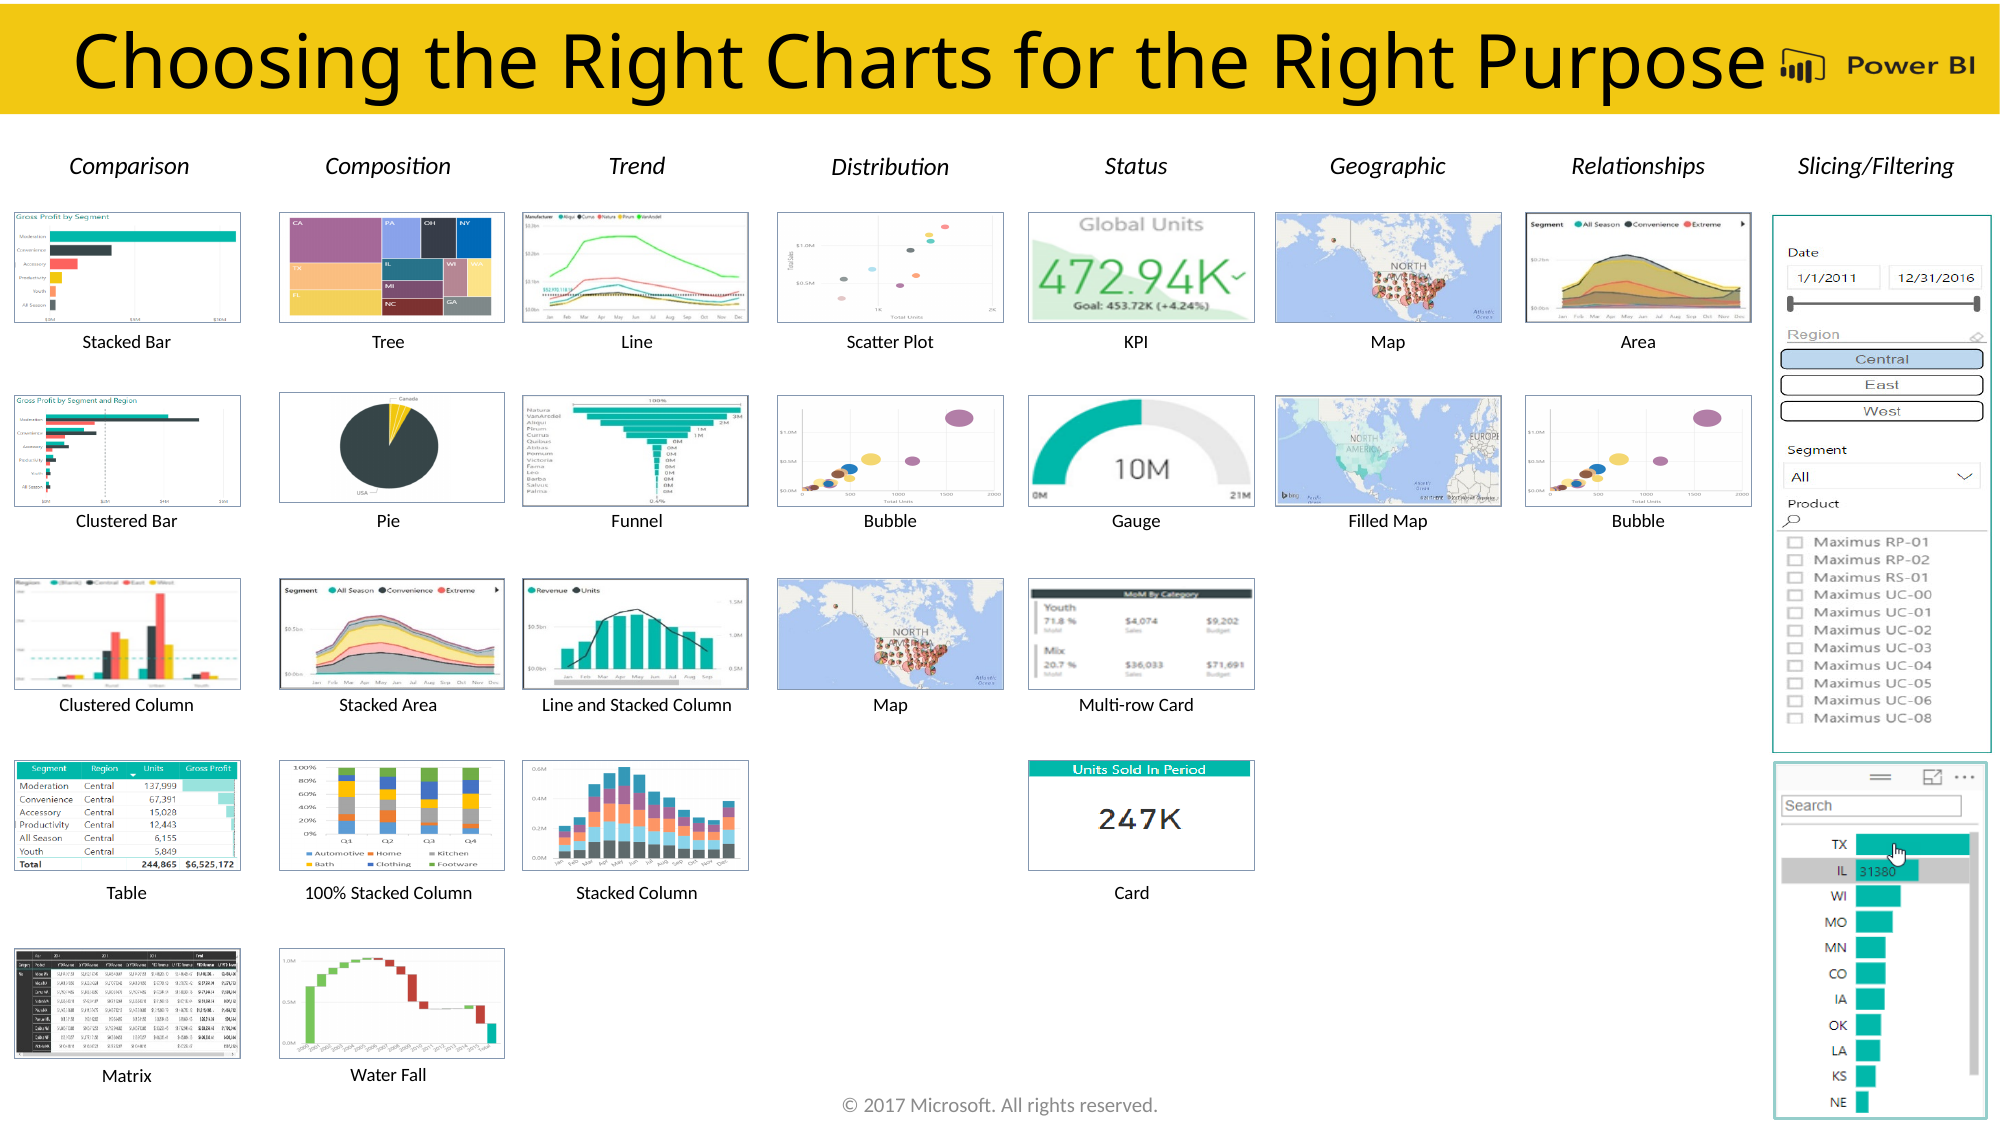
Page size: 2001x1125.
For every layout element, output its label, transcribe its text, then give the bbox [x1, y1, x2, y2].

text_box Table [14, 880, 240, 904]
text_box Stacked Bar [14, 329, 240, 353]
text_box Trend [560, 137, 713, 173]
text_box Stacked Column [524, 880, 750, 907]
text_box Distribution [814, 139, 967, 175]
text_box Pie [269, 509, 508, 532]
picture [522, 395, 748, 506]
text_box Slicing/Filtering [1776, 137, 1978, 173]
text_box Composition [312, 137, 465, 173]
picture [522, 760, 748, 871]
picture [1775, 764, 1986, 1118]
picture [14, 948, 240, 1059]
text_box Map [777, 692, 1004, 719]
picture [1028, 395, 1254, 506]
text_box Comparison [53, 137, 206, 173]
text_box Funnel [525, 509, 749, 532]
picture [1028, 578, 1254, 689]
text_box Gauge [1024, 509, 1248, 532]
footer © 2017 Microsoft. All rights reserved. [662, 1084, 1338, 1123]
picture [777, 212, 1003, 323]
text_box Line [525, 329, 749, 353]
text_box Choosing the Right Charts for the Right Purpose [58, 5, 1879, 111]
text_box Tree [275, 329, 501, 353]
text_box Bubble [777, 509, 1003, 536]
picture [279, 760, 505, 871]
picture [279, 948, 505, 1059]
text_box Water Fall [275, 1063, 501, 1084]
text_box Matrix [15, 1063, 239, 1086]
picture [1769, 41, 1985, 91]
text_box Stacked Area [275, 692, 501, 716]
picture [1275, 395, 1501, 506]
text_box Multi-row Card [1023, 692, 1249, 716]
picture [777, 395, 1003, 506]
text_box [275, 397, 502, 509]
text_box [279, 392, 505, 503]
picture [1028, 212, 1254, 323]
picture [14, 578, 240, 689]
text_box Relationships [1562, 137, 1715, 173]
text_box Map [1274, 329, 1502, 356]
picture [330, 395, 451, 503]
picture [14, 212, 240, 323]
text_box Line and Stacked Column [525, 692, 749, 716]
picture [1525, 212, 1751, 323]
text_box Filled Map [1276, 509, 1500, 532]
text_box Clustered Bar [14, 509, 240, 532]
picture [522, 578, 748, 689]
picture [279, 212, 505, 323]
picture [777, 578, 1003, 689]
text_box Geographic [1312, 137, 1465, 173]
picture [14, 395, 240, 506]
text_box Area [1526, 329, 1751, 353]
picture [279, 578, 505, 689]
text_box KPI [1024, 329, 1248, 353]
text_box 100% Stacked Column [275, 880, 501, 903]
text_box Scatter Plot [777, 329, 1003, 352]
picture [1769, 212, 1995, 755]
text_box [0, 3, 2000, 115]
picture [1525, 395, 1751, 506]
text_box Card [1019, 880, 1245, 907]
text_box Bubble [1525, 509, 1751, 536]
picture [522, 212, 748, 323]
text_box Status [1060, 137, 1213, 173]
text_box Clustered Column [14, 692, 240, 716]
picture [14, 760, 240, 871]
picture [1028, 760, 1254, 871]
picture [1275, 212, 1501, 323]
